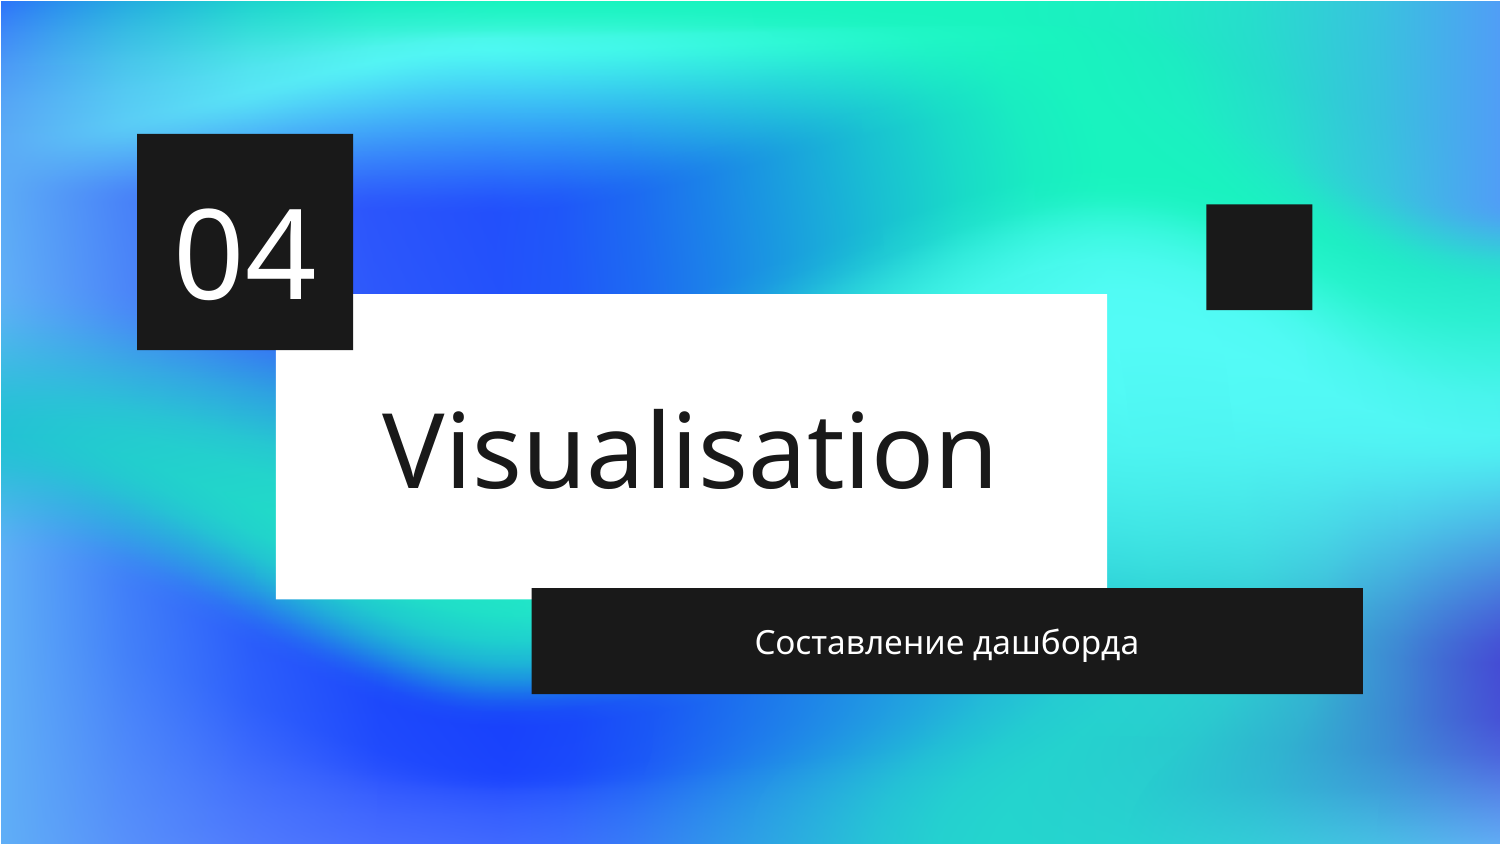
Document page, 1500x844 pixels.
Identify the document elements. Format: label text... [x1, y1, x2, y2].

text_box [1206, 204, 1313, 311]
title 04 [137, 133, 354, 351]
title Visualisation [275, 294, 1108, 600]
picture [2, 2, 1500, 844]
subtitle Составление дашборда [531, 588, 1363, 695]
